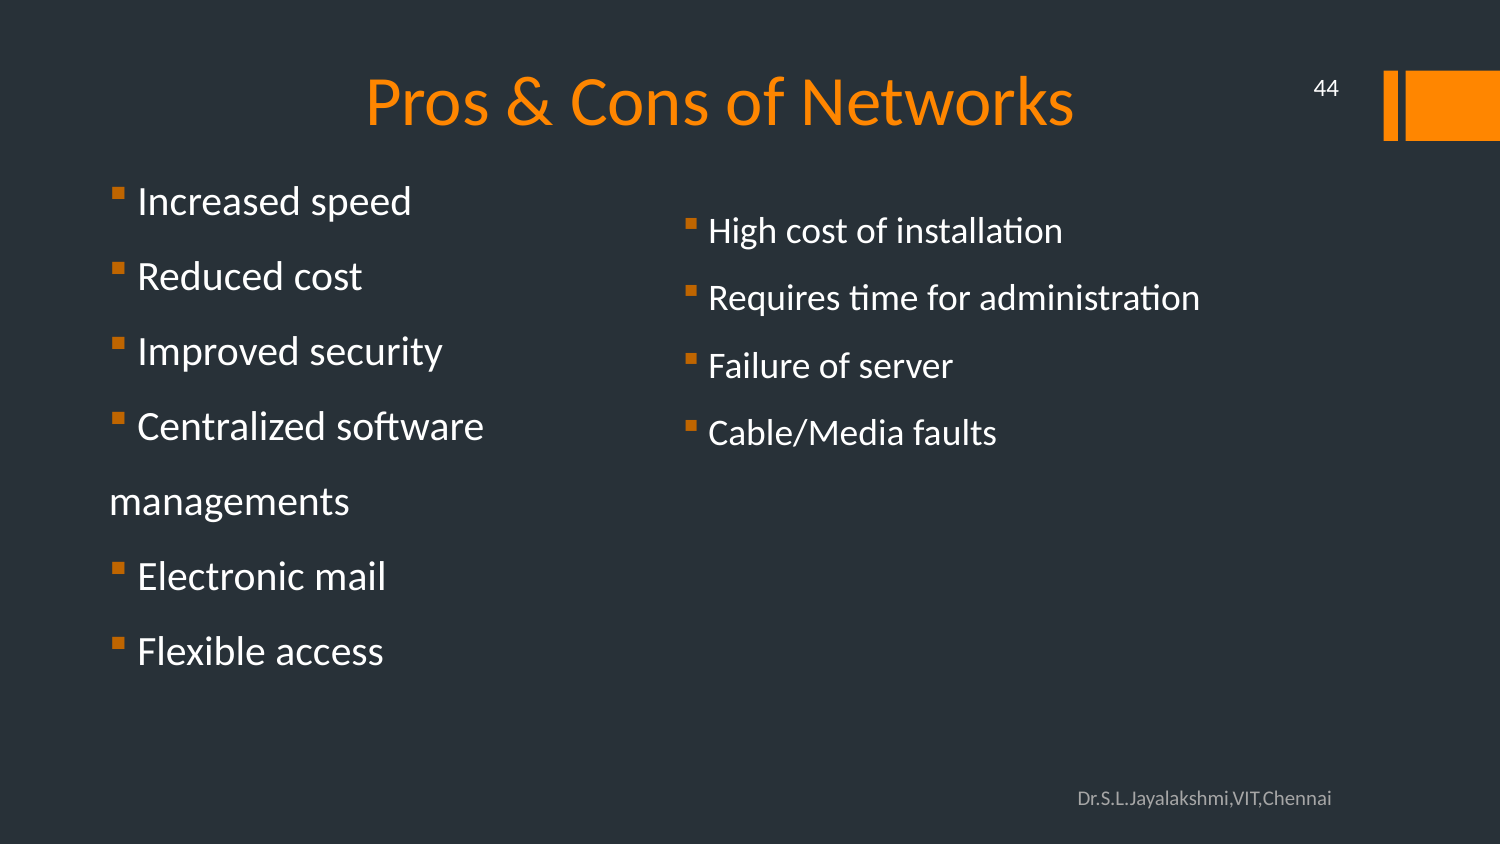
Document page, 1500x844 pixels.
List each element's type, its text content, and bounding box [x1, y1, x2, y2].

footer Dr.S.L.Jayalakshmi,VIT,Chennai [1062, 784, 1431, 822]
slide_number 44 [1199, 67, 1355, 105]
list [662, 150, 1425, 727]
text_box High cost of installation Requires time for administration Failure of server Cable/Media faults [667, 175, 1418, 461]
text_box Increased speed Reduced cost Improved security Centralized software managements Electronic mail Flexible access [93, 140, 704, 718]
title Pros & Cons of Networks [350, 46, 1350, 147]
